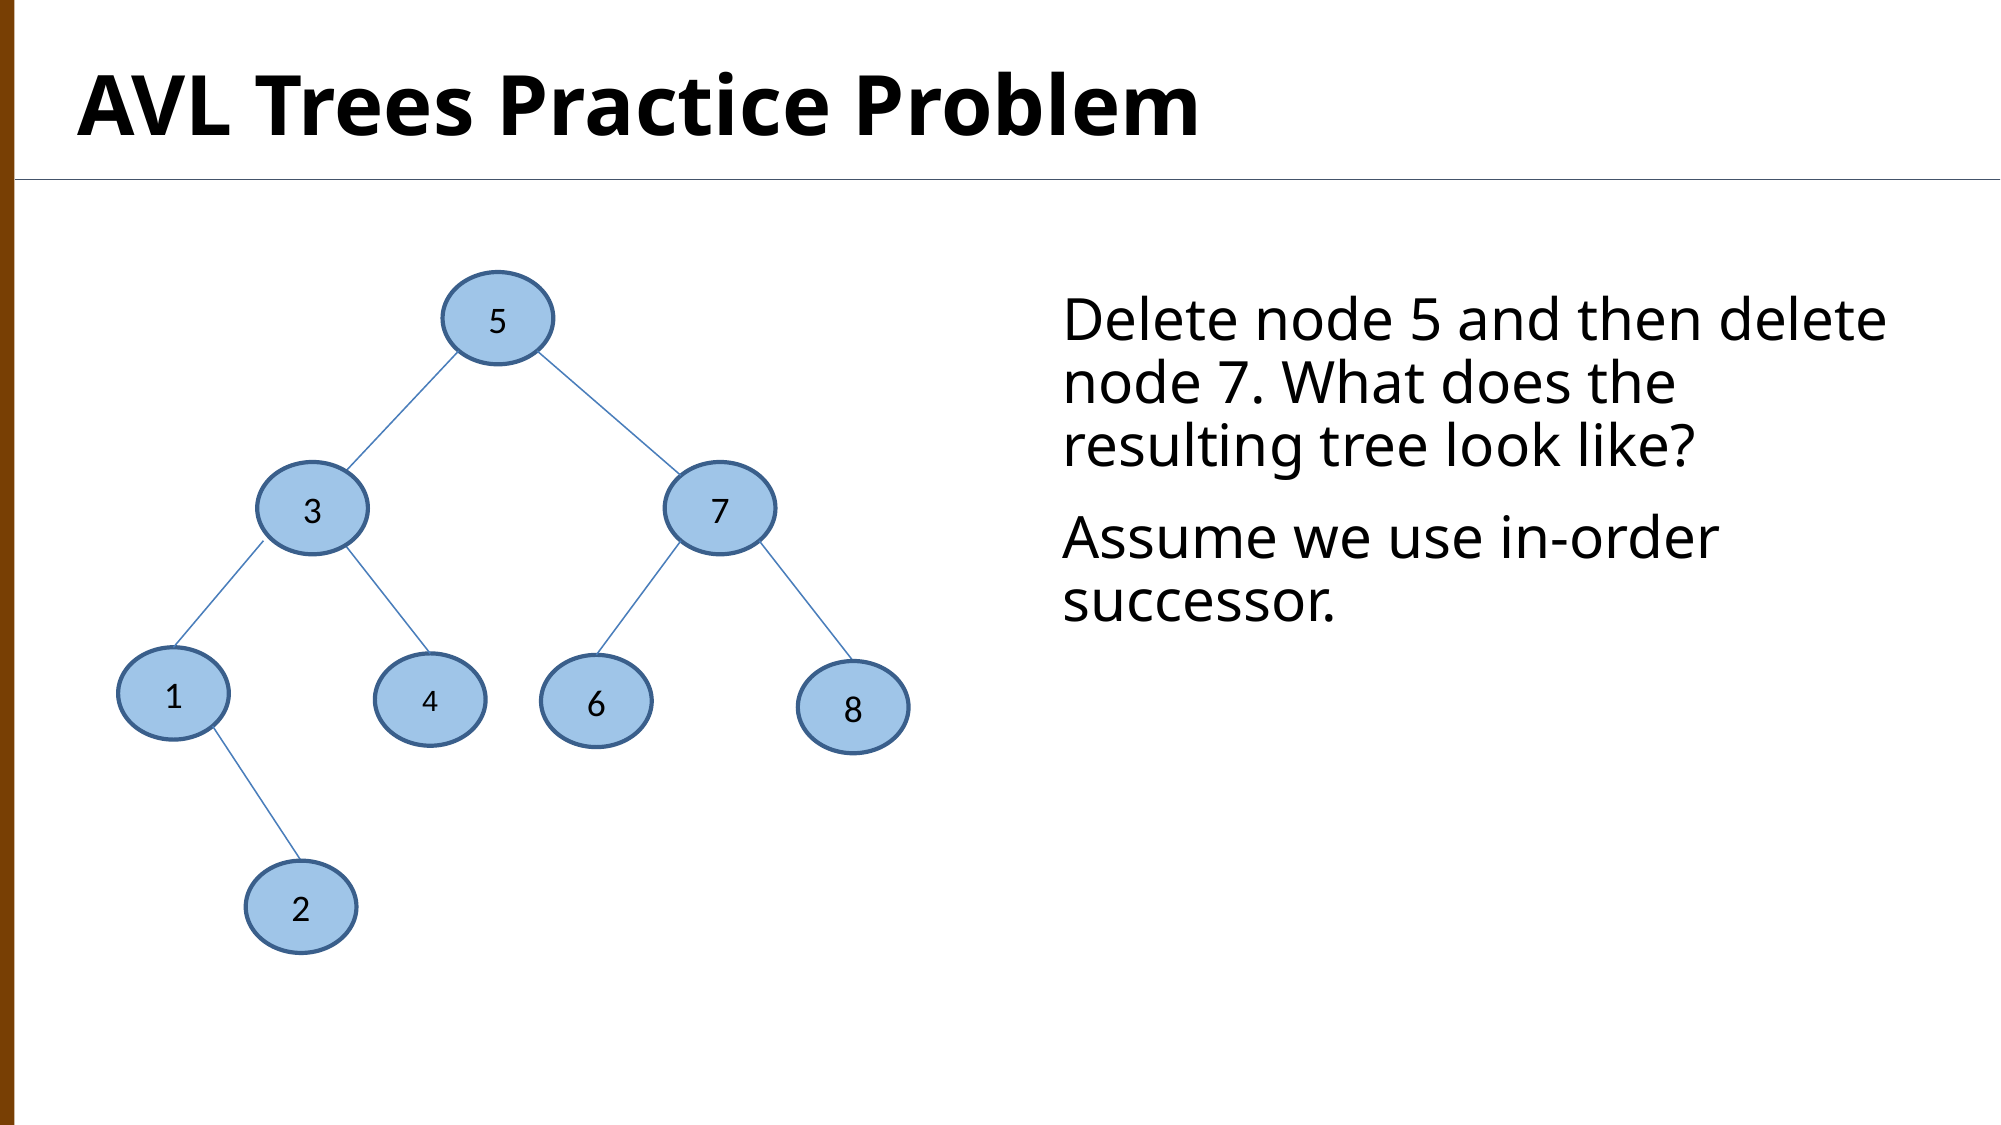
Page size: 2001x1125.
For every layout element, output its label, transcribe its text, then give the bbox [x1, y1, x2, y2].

text_box AVL Trees Practice Problem [62, 36, 2000, 219]
list Delete node 5 and then delete node 7. What does the resulting tree look like? Assume we use in-order successor. [1062, 282, 1913, 943]
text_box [117, 271, 909, 954]
